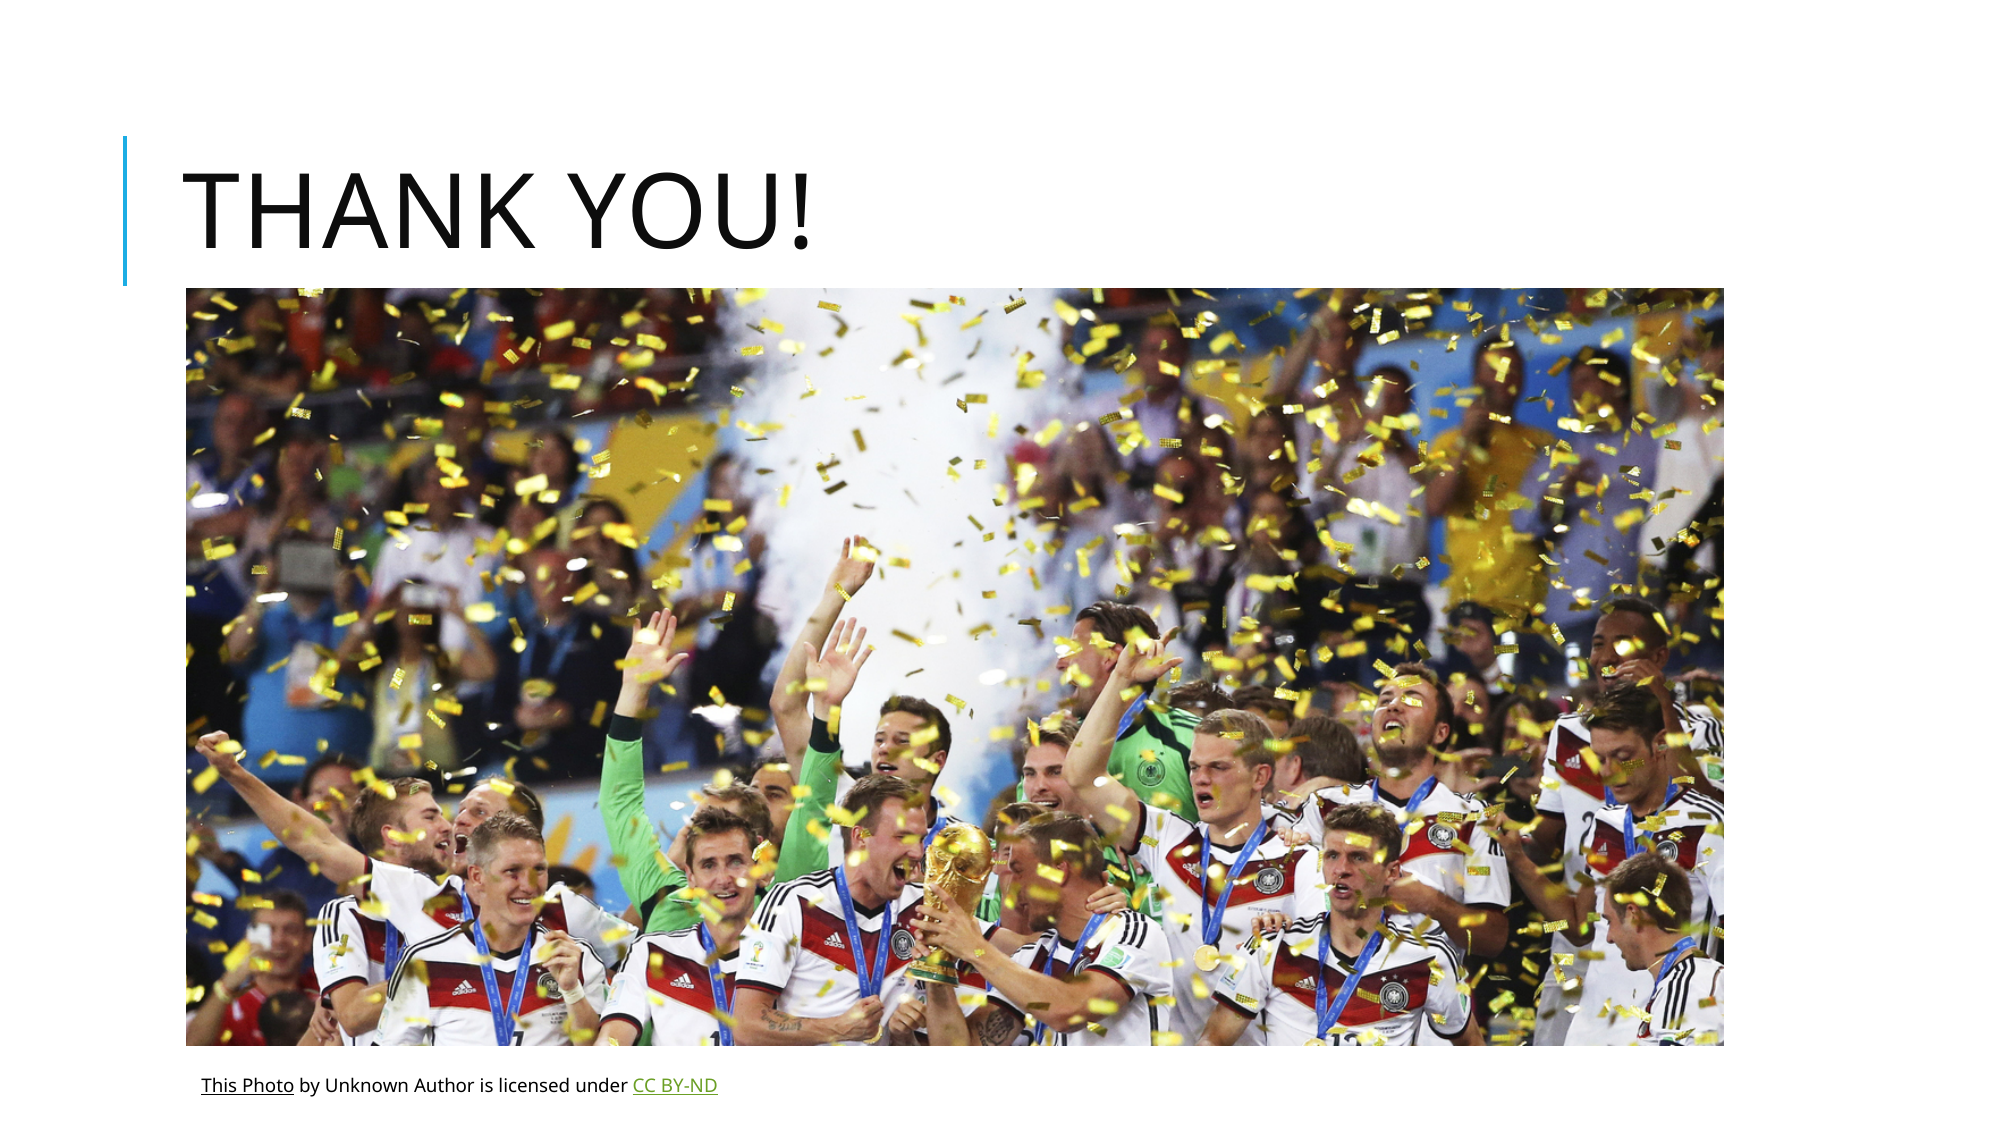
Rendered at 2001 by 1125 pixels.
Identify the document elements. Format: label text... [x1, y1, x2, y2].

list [186, 288, 1725, 1047]
text_box This Photo by Unknown Author is licensed under CC BY-ND [186, 1066, 865, 1107]
title Thank You! [168, 96, 1763, 342]
